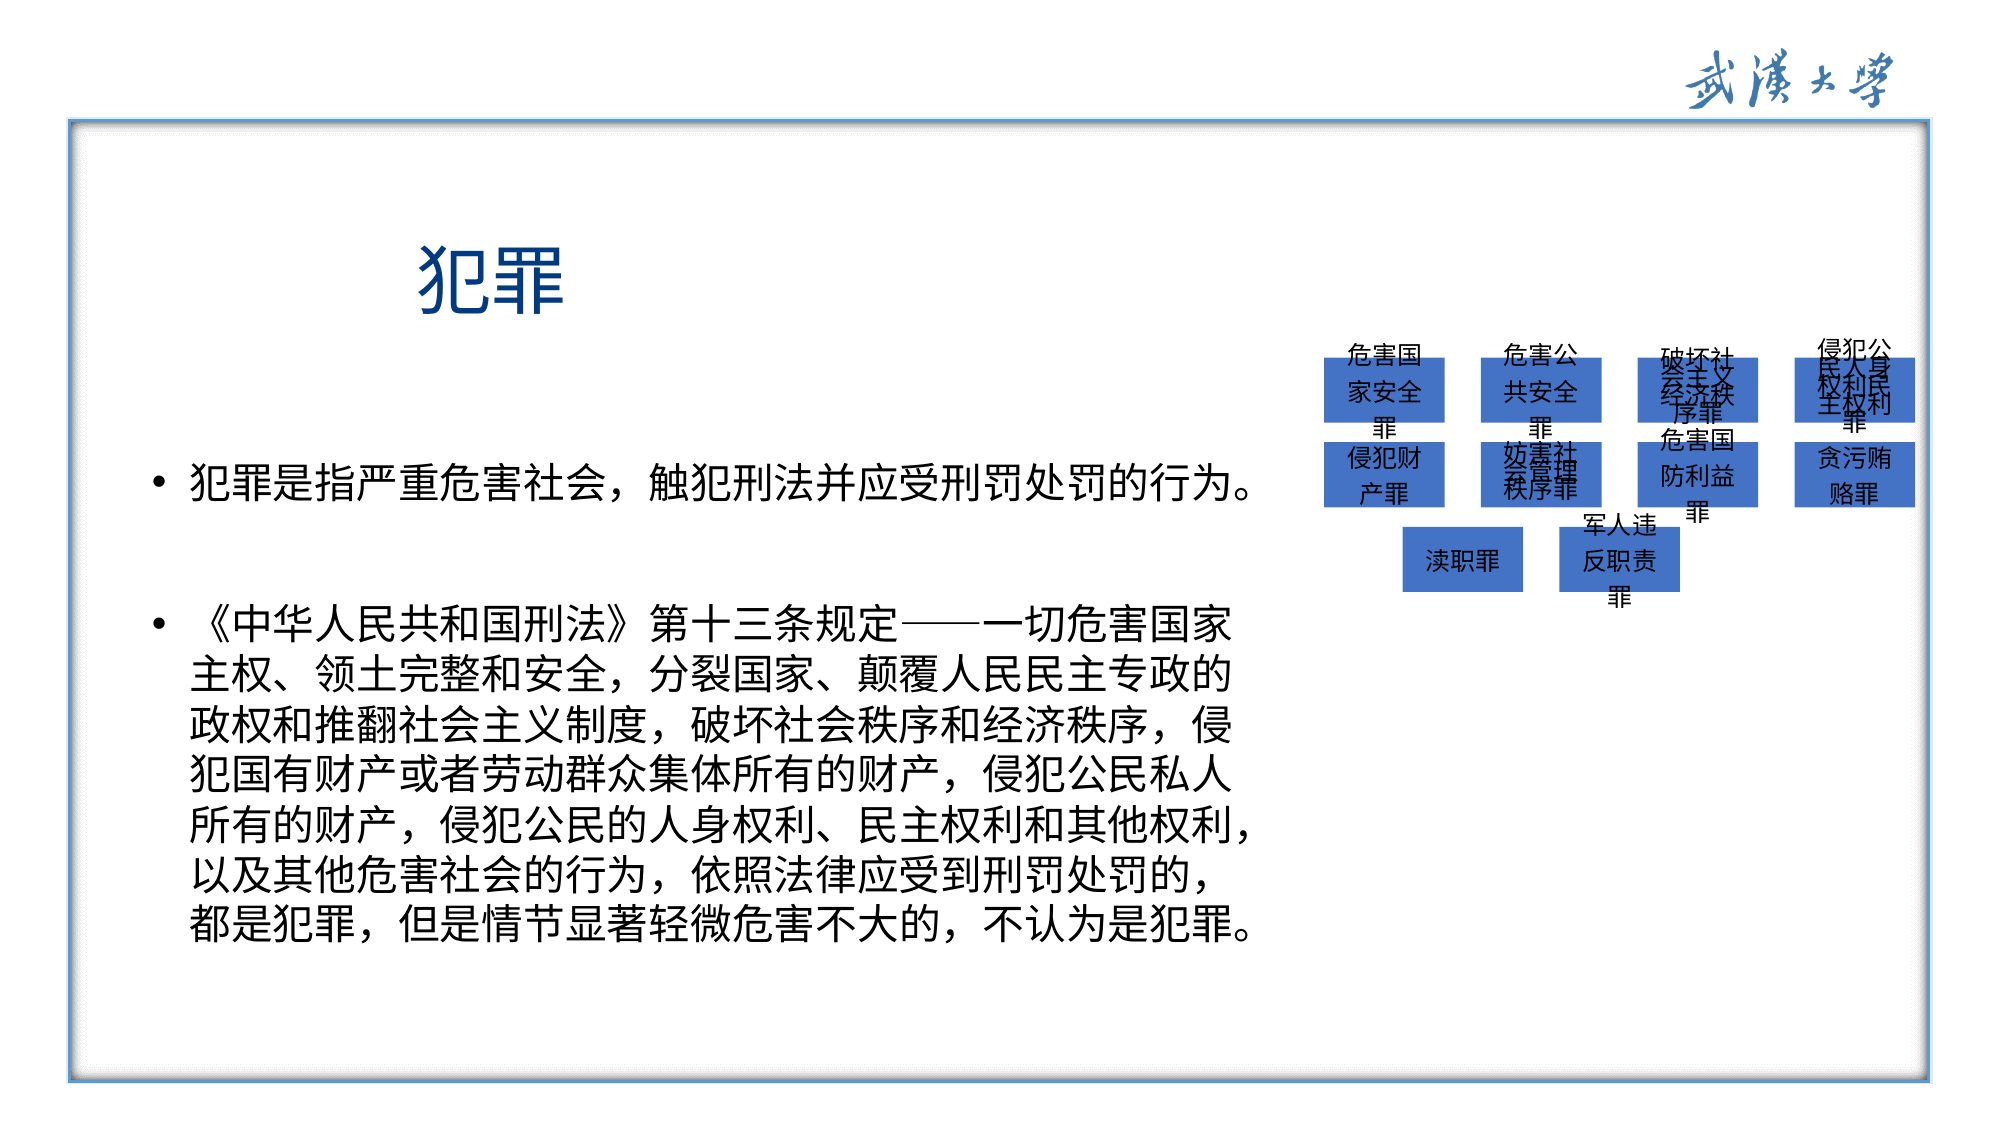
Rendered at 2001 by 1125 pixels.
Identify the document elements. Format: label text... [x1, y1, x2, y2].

text_box 犯罪 [401, 226, 1002, 331]
picture [66, 117, 1933, 1084]
list 犯罪是指严重危害社会，触犯刑法并应受刑罚处罚的行为。 《中华人民共和国刑法》第十三条规定——一切危害国家主权、领土完整和安全，分裂国家、颠覆人民民主专政的政权和推翻社会主义制度，破坏社会秩序和经济秩序，侵犯国有财产或者劳动群众集体所有的财产，侵犯公民私人所有的财产，侵犯公民的人身权利、民主权利和其他权利，以及其他危害社会的行为，依照法律应受到刑罚处罚的，都是犯罪，但是情节显著轻微危害不大的，不认为是犯罪。 [137, 449, 1266, 1062]
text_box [1324, 357, 1916, 1008]
